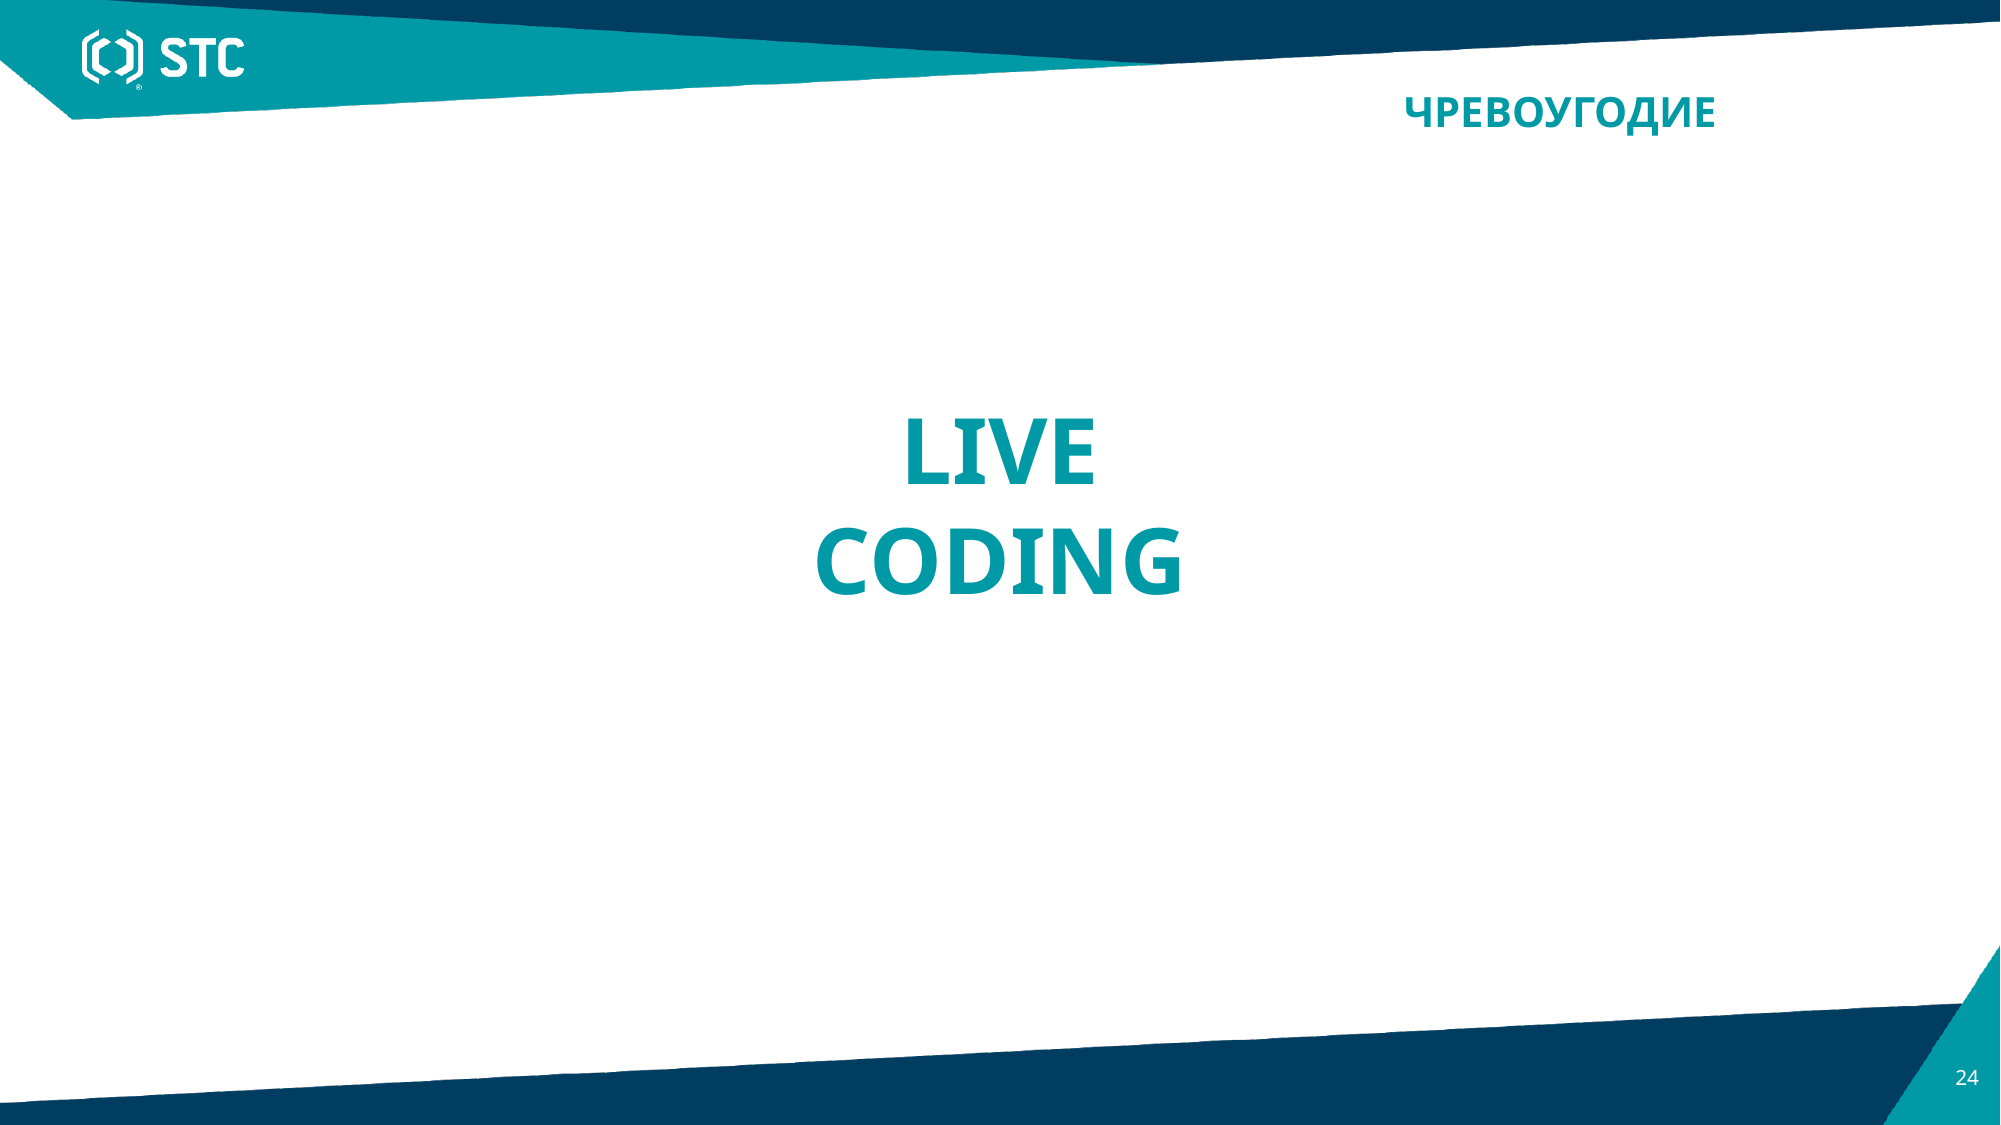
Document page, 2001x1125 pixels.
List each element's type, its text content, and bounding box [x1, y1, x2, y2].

text_box ЧРЕВОУГОДИЕ [1318, 78, 1733, 161]
text_box LIVE CODING [746, 385, 1254, 468]
picture [0, 0, 2000, 1125]
